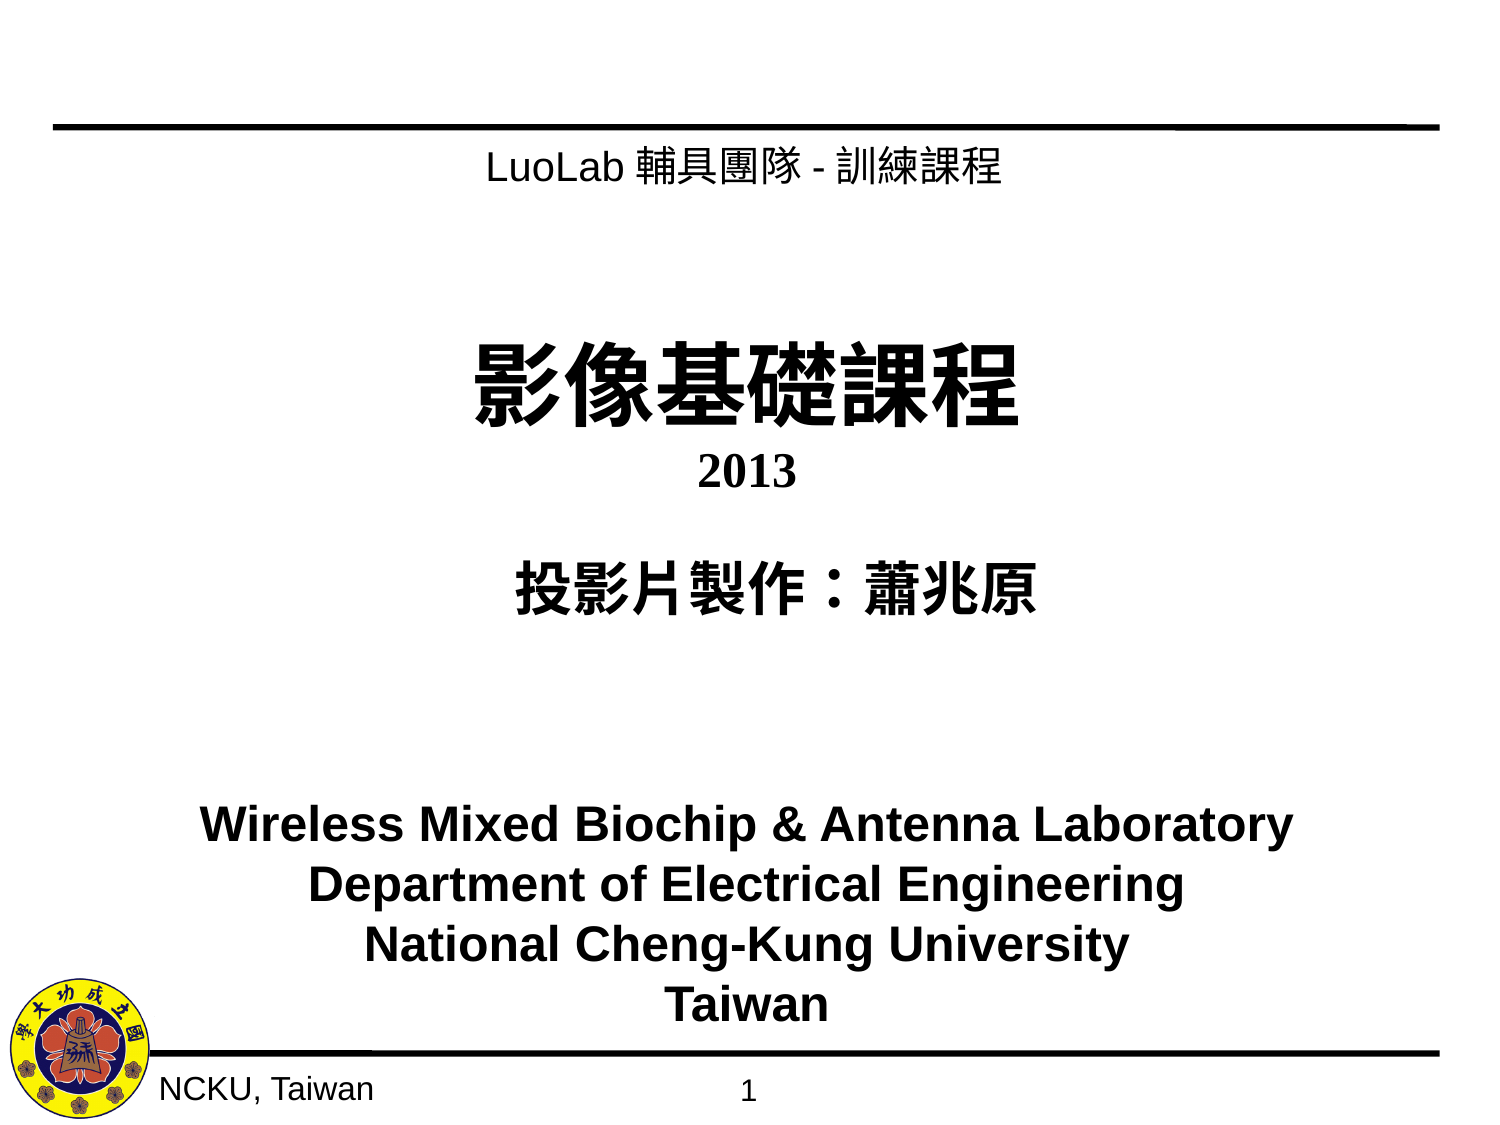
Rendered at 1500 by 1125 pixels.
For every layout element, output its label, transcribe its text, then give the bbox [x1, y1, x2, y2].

title 影像基礎課程 2013 投影片製作：蕭兆原 [27, 309, 1467, 651]
picture [0, 974, 156, 1125]
subtitle LuoLab輔具團隊-訓練課程 [28, 114, 1469, 215]
slide_number 1 [614, 1062, 884, 1115]
text_box Wireless Mixed Biochip & Antenna Laboratory Department of Electrical Engineering National Cheng-Kung University Taiwan [184, 783, 1310, 1039]
